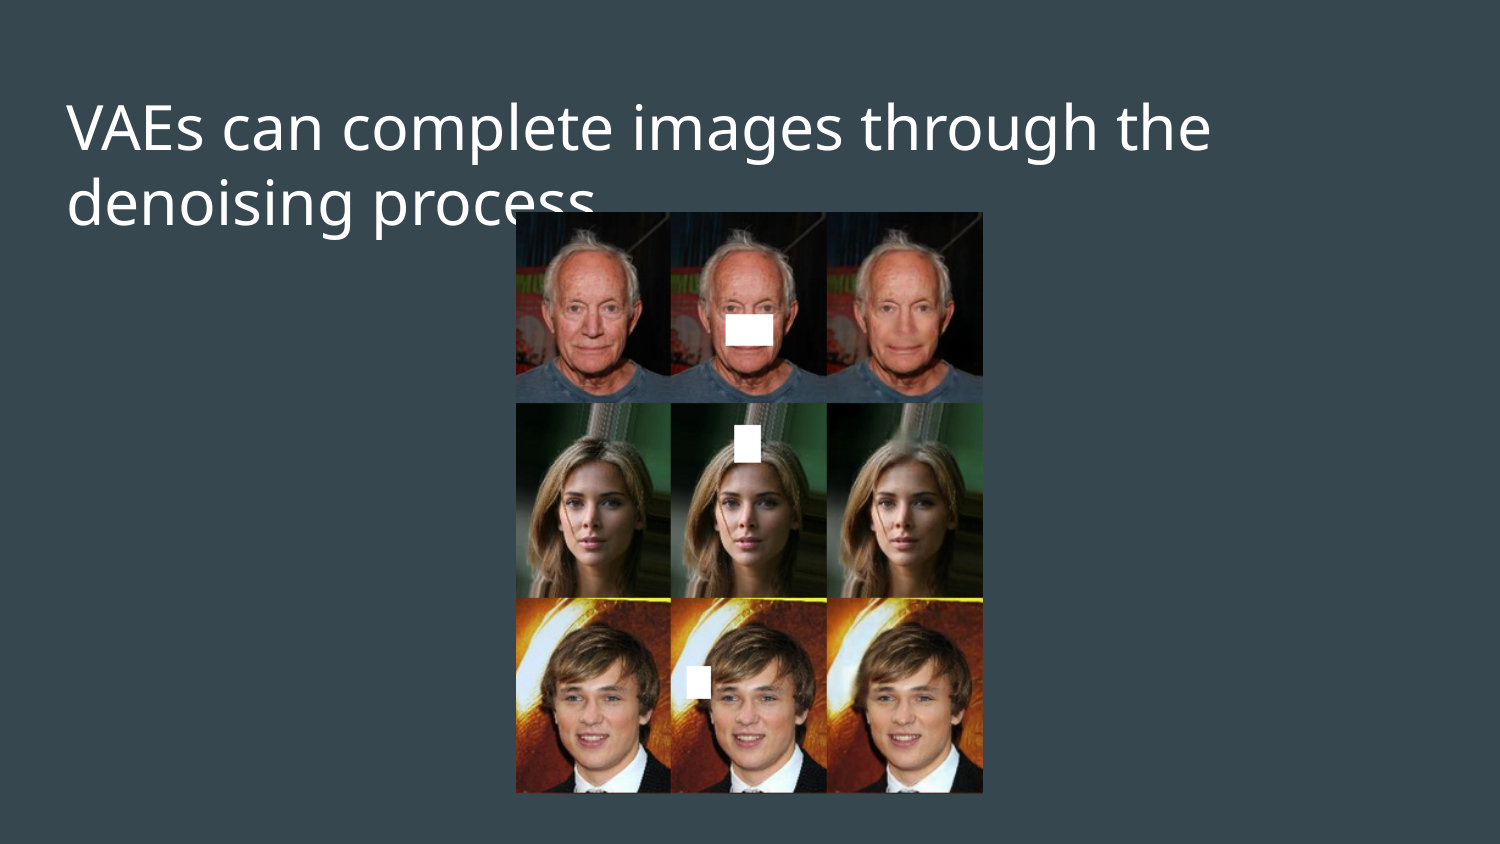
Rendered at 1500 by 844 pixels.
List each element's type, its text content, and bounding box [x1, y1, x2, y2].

title VAEs can complete images through the denoising process. [51, 72, 1449, 167]
picture [516, 211, 984, 794]
